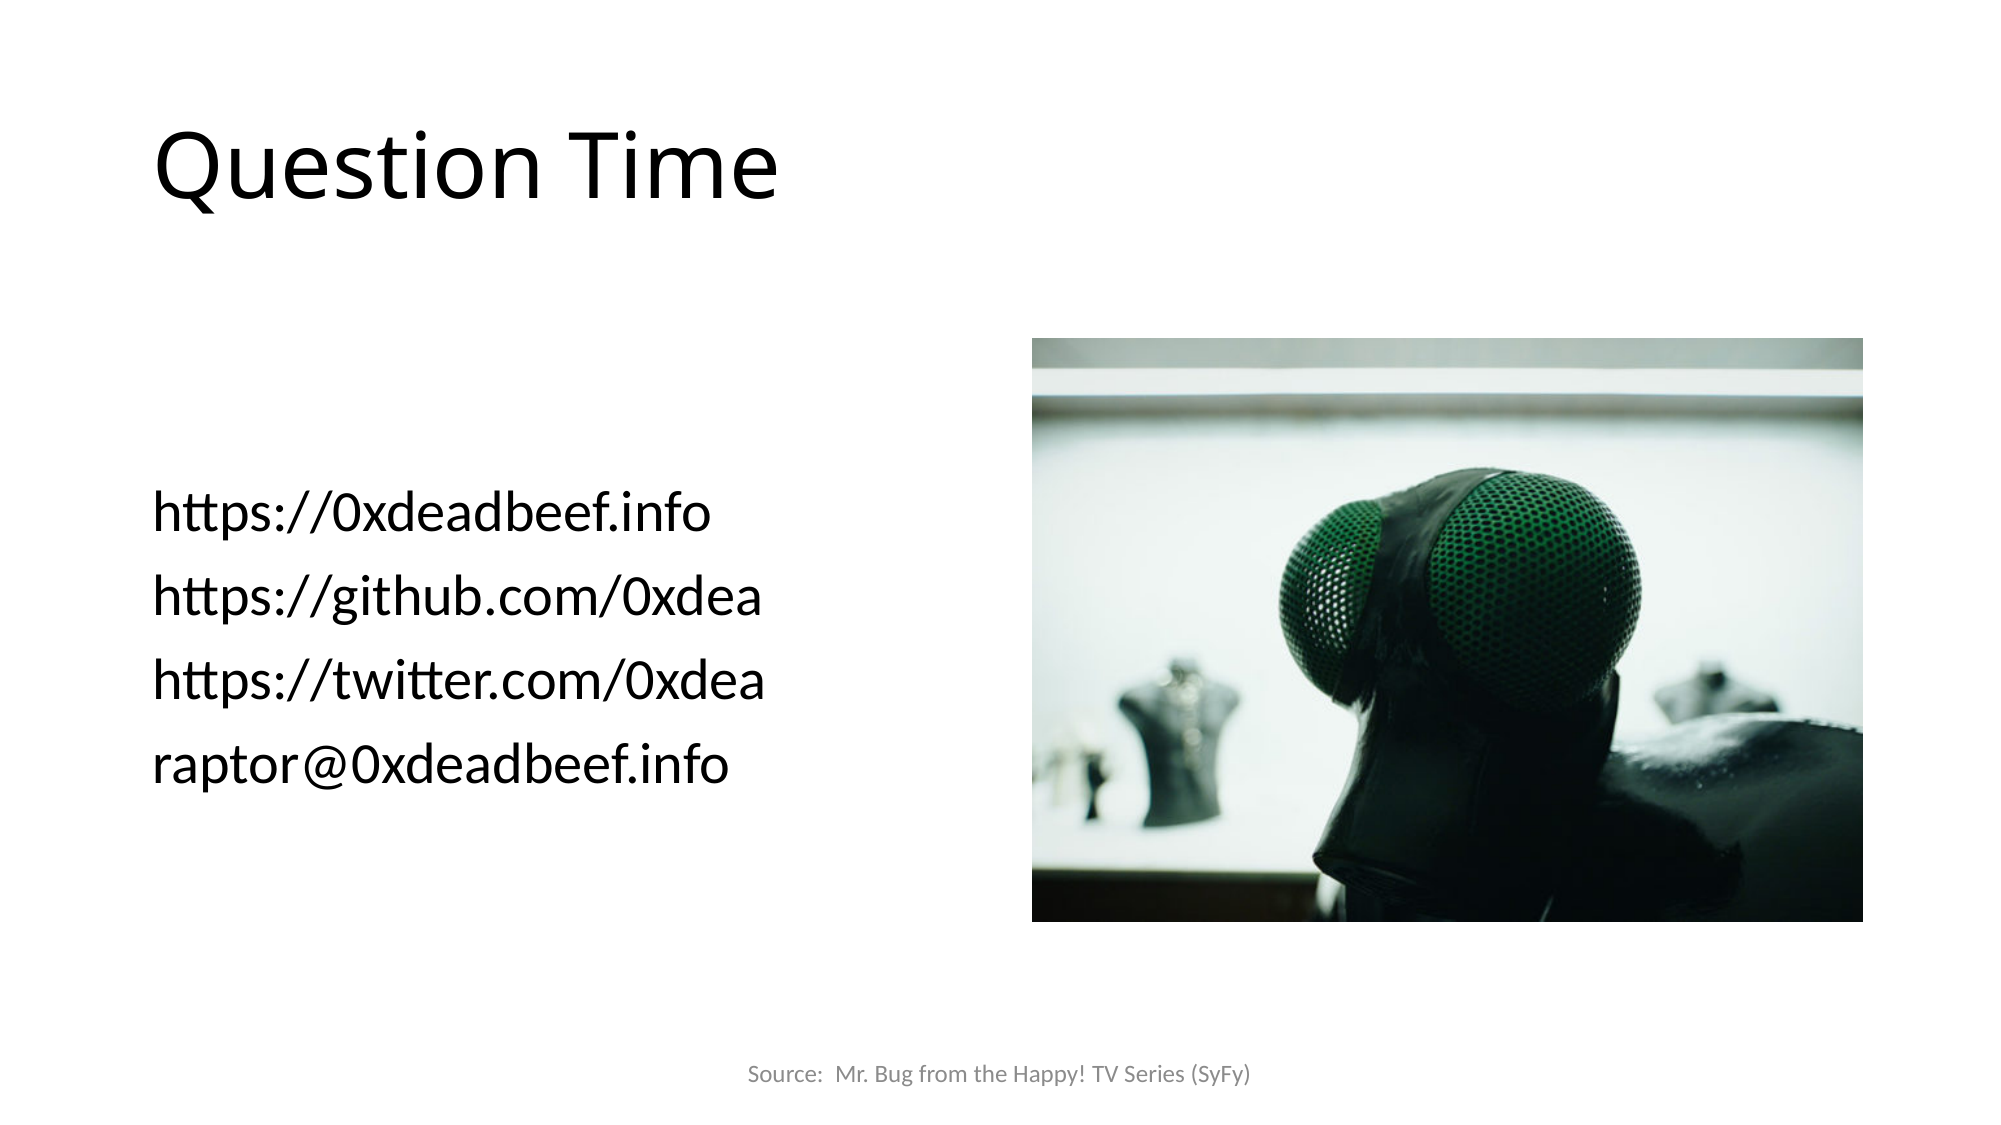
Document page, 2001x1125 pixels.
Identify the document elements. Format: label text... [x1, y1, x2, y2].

picture [1032, 338, 1863, 923]
list https://0xdeadbeef.info https://github.com/0xdea https://twitter.com/0xdea raptor@0xdeadbeef.info [137, 299, 1863, 1014]
title Question Time [137, 59, 1863, 278]
footer Source: Mr. Bug from the Happy! TV Series (SyFy) [477, 1042, 1522, 1103]
